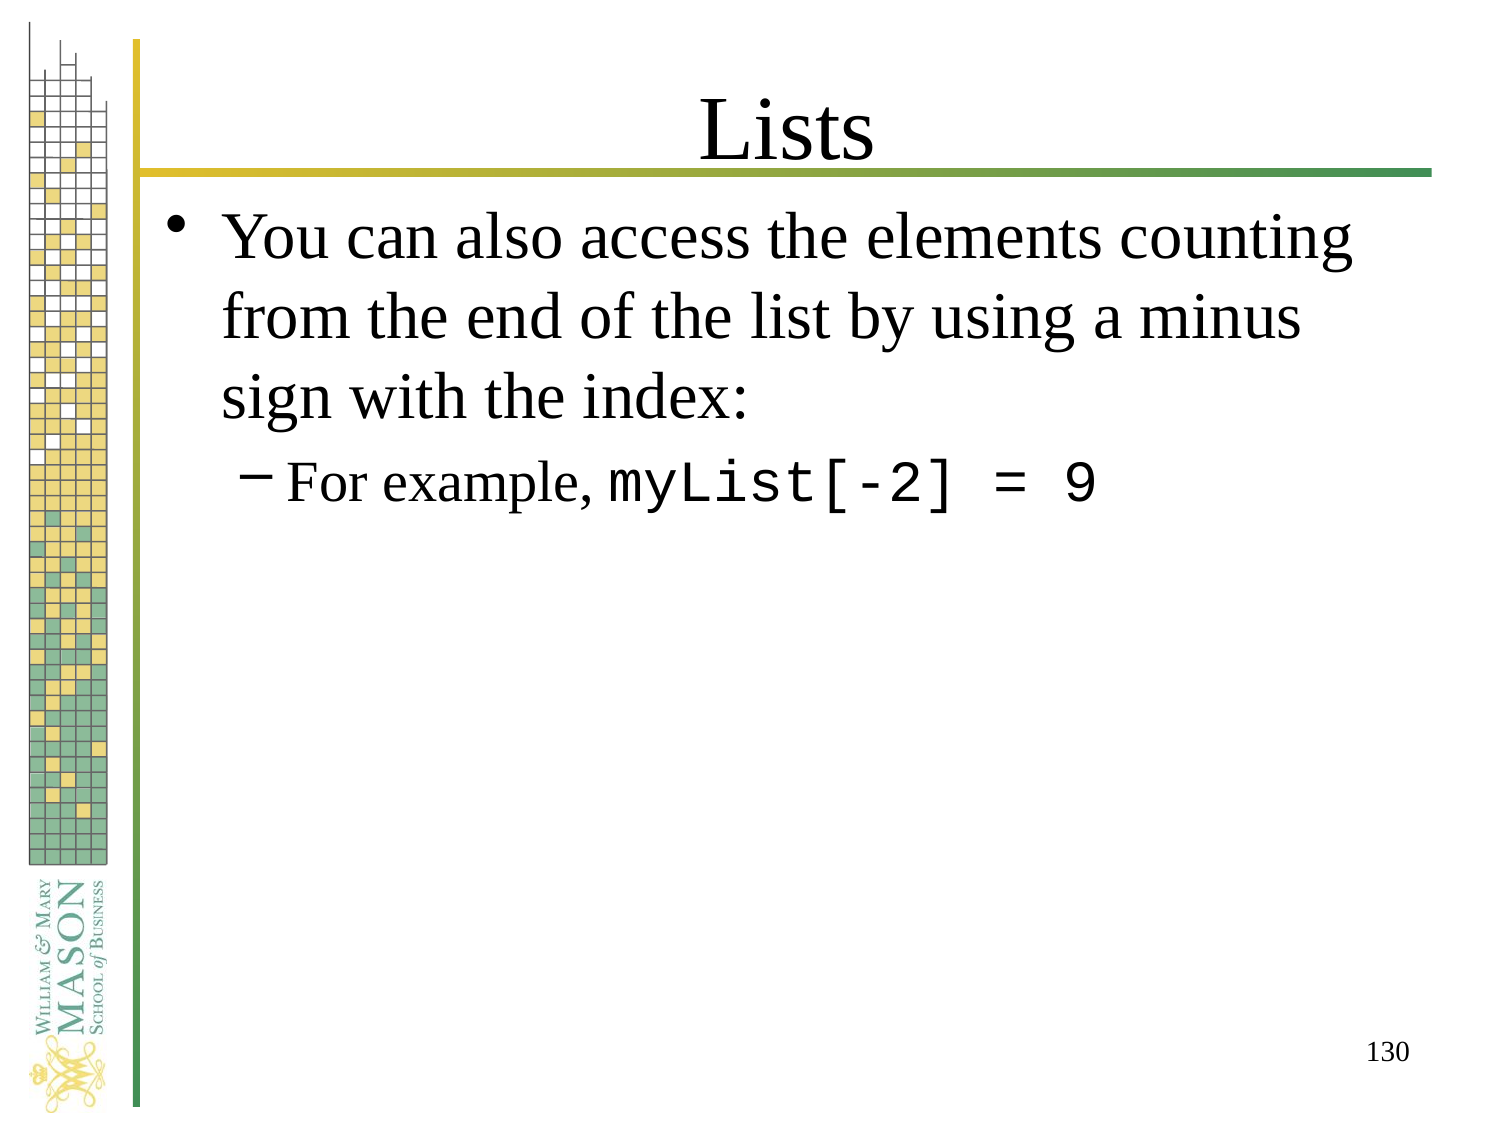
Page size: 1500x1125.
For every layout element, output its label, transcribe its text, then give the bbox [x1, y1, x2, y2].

table_cell is [29, 879, 107, 1113]
list You can also access the elements counting from the end of the list by using a minus sign with the index: For example, myList[-2] = 9 [150, 184, 1425, 1005]
slide_number 130 [1048, 1024, 1426, 1103]
title Lists [150, 45, 1425, 184]
